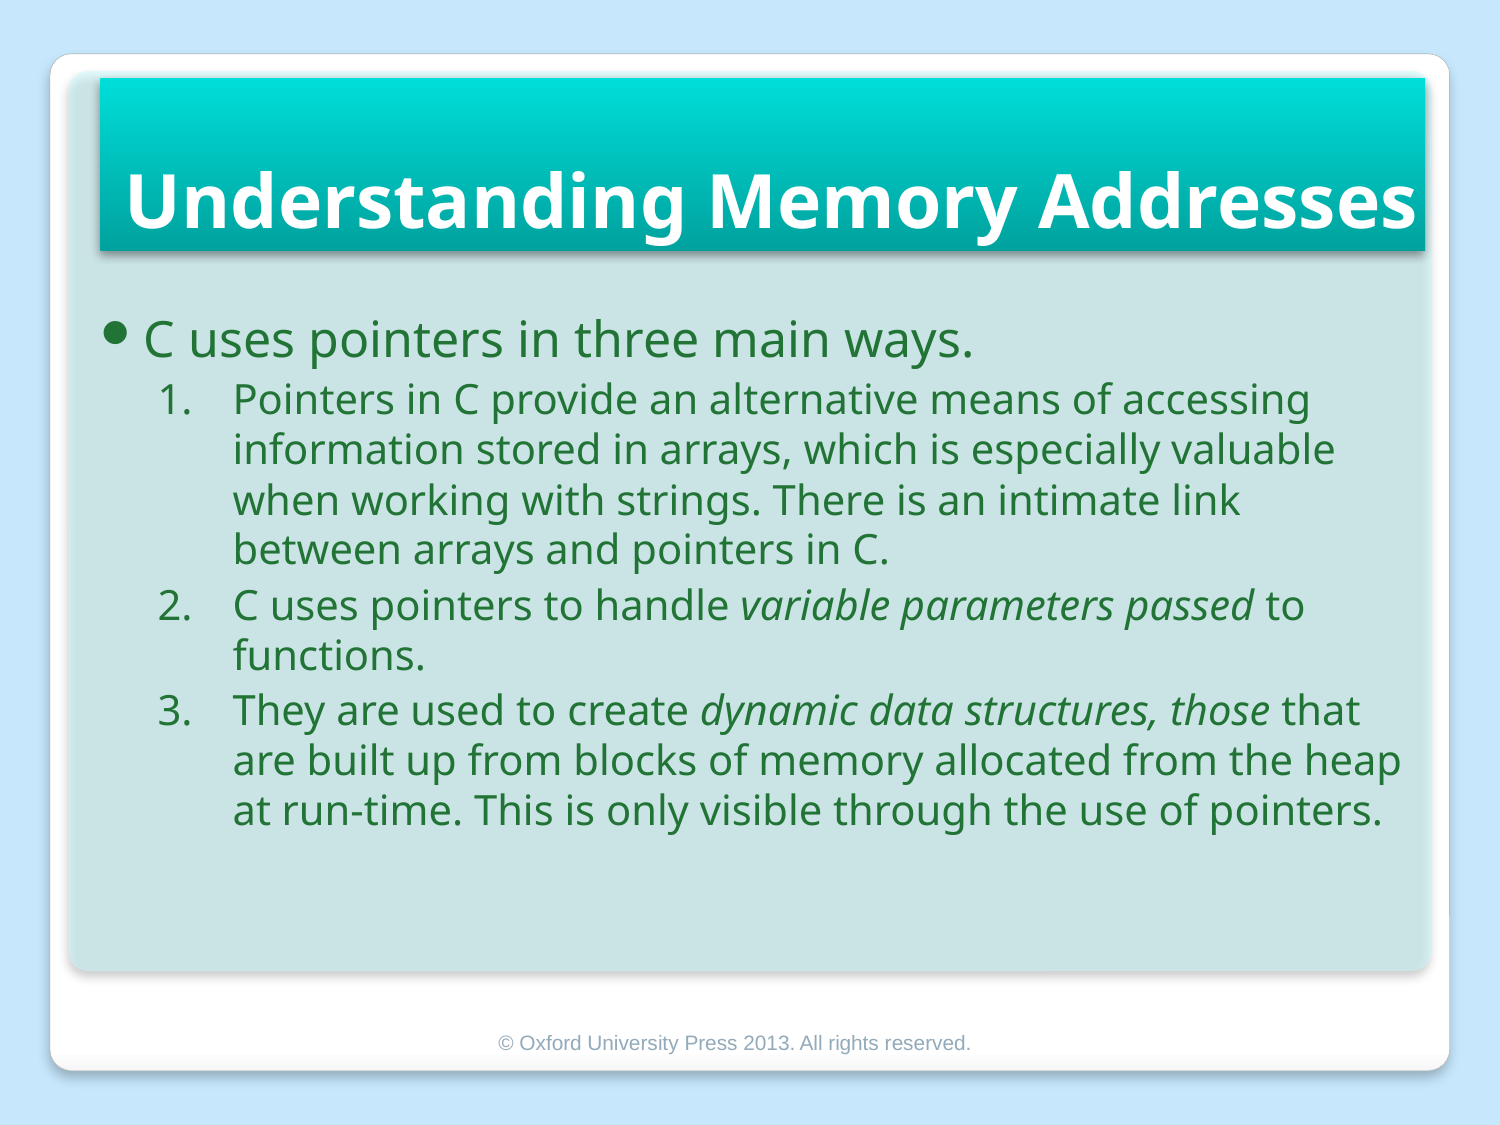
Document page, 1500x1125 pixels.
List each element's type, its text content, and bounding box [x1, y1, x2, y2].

footer © Oxford University Press 2013. All rights reserved. [100, 1002, 1370, 1063]
list C uses pointers in three main ways. Pointers in C provide an alternative means of accessing information stored in arrays, which is especially valuable when working with strings. There is an intimate link between arrays and pointers in C. C uses pointers to handle variable parameters passed to functions. They are used to create dynamic data structures, those that are built up from blocks of memory allocated from the heap at run-time. This is only visible through the use of pointers. [70, 292, 1421, 959]
title Understanding Memory Addresses [100, 78, 1443, 251]
